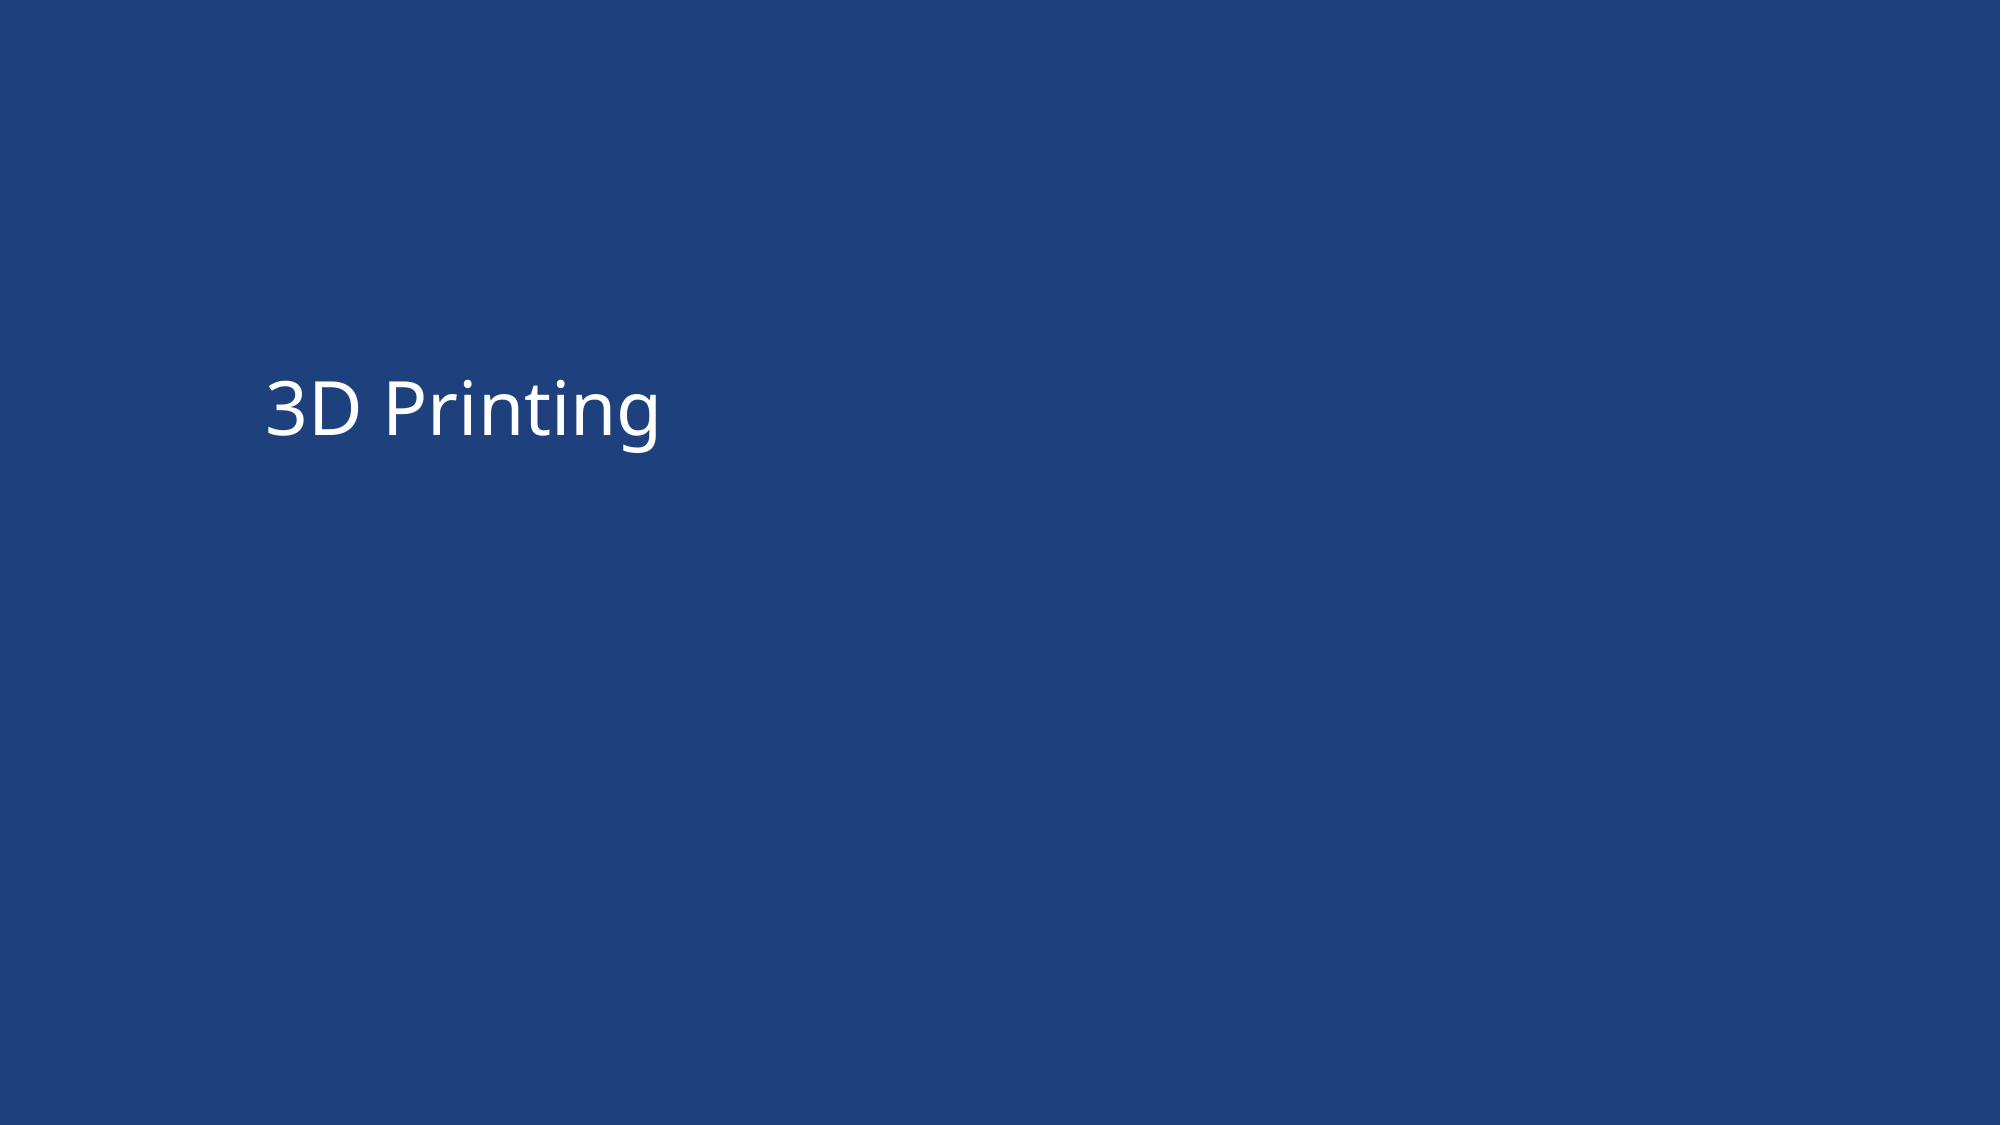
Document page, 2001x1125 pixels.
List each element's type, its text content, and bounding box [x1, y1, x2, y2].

title 3D Printing [250, 184, 1552, 460]
